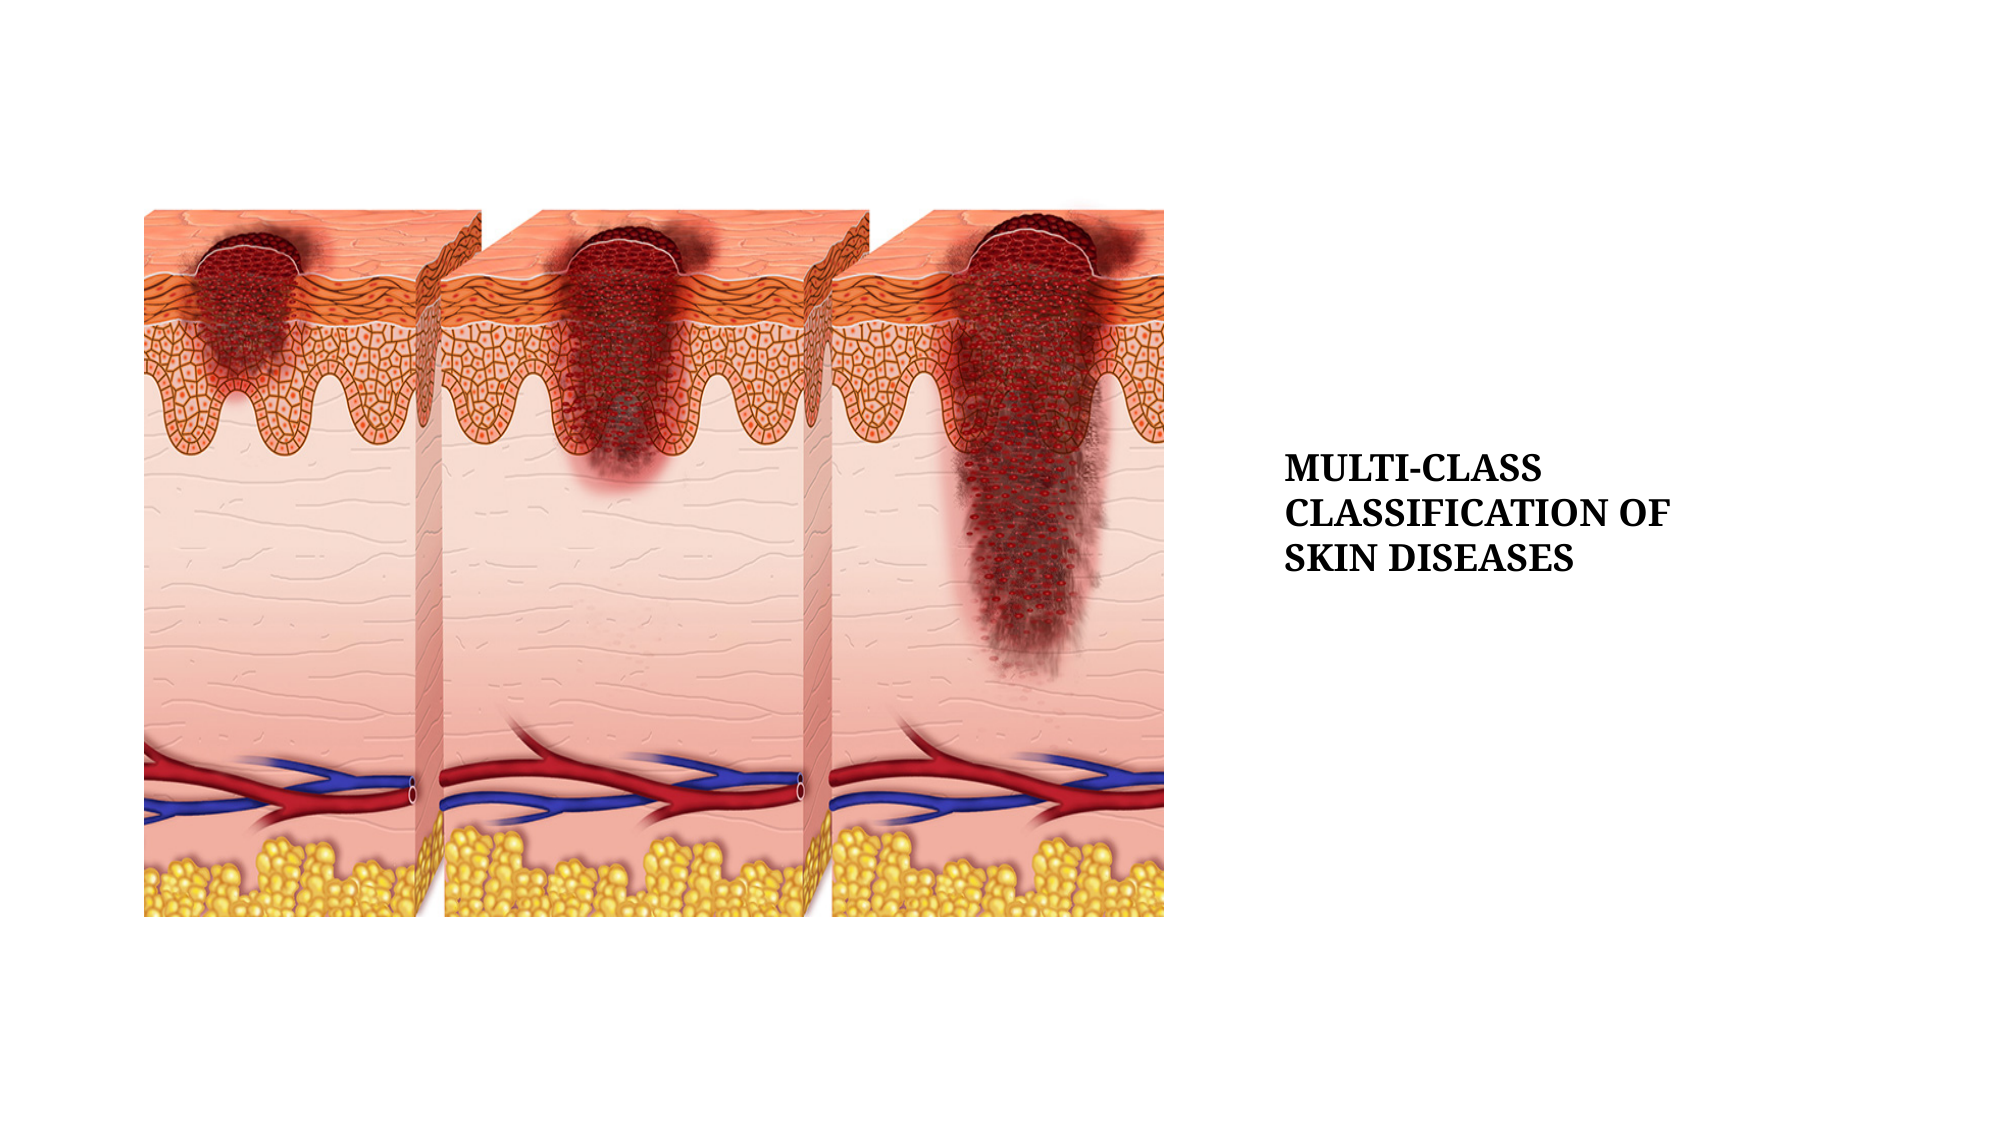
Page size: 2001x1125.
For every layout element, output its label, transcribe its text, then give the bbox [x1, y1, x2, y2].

text_box MULTI-CLASS CLASSIFICATION OF SKIN DISEASES [1269, 436, 1748, 587]
picture [144, 169, 1164, 917]
